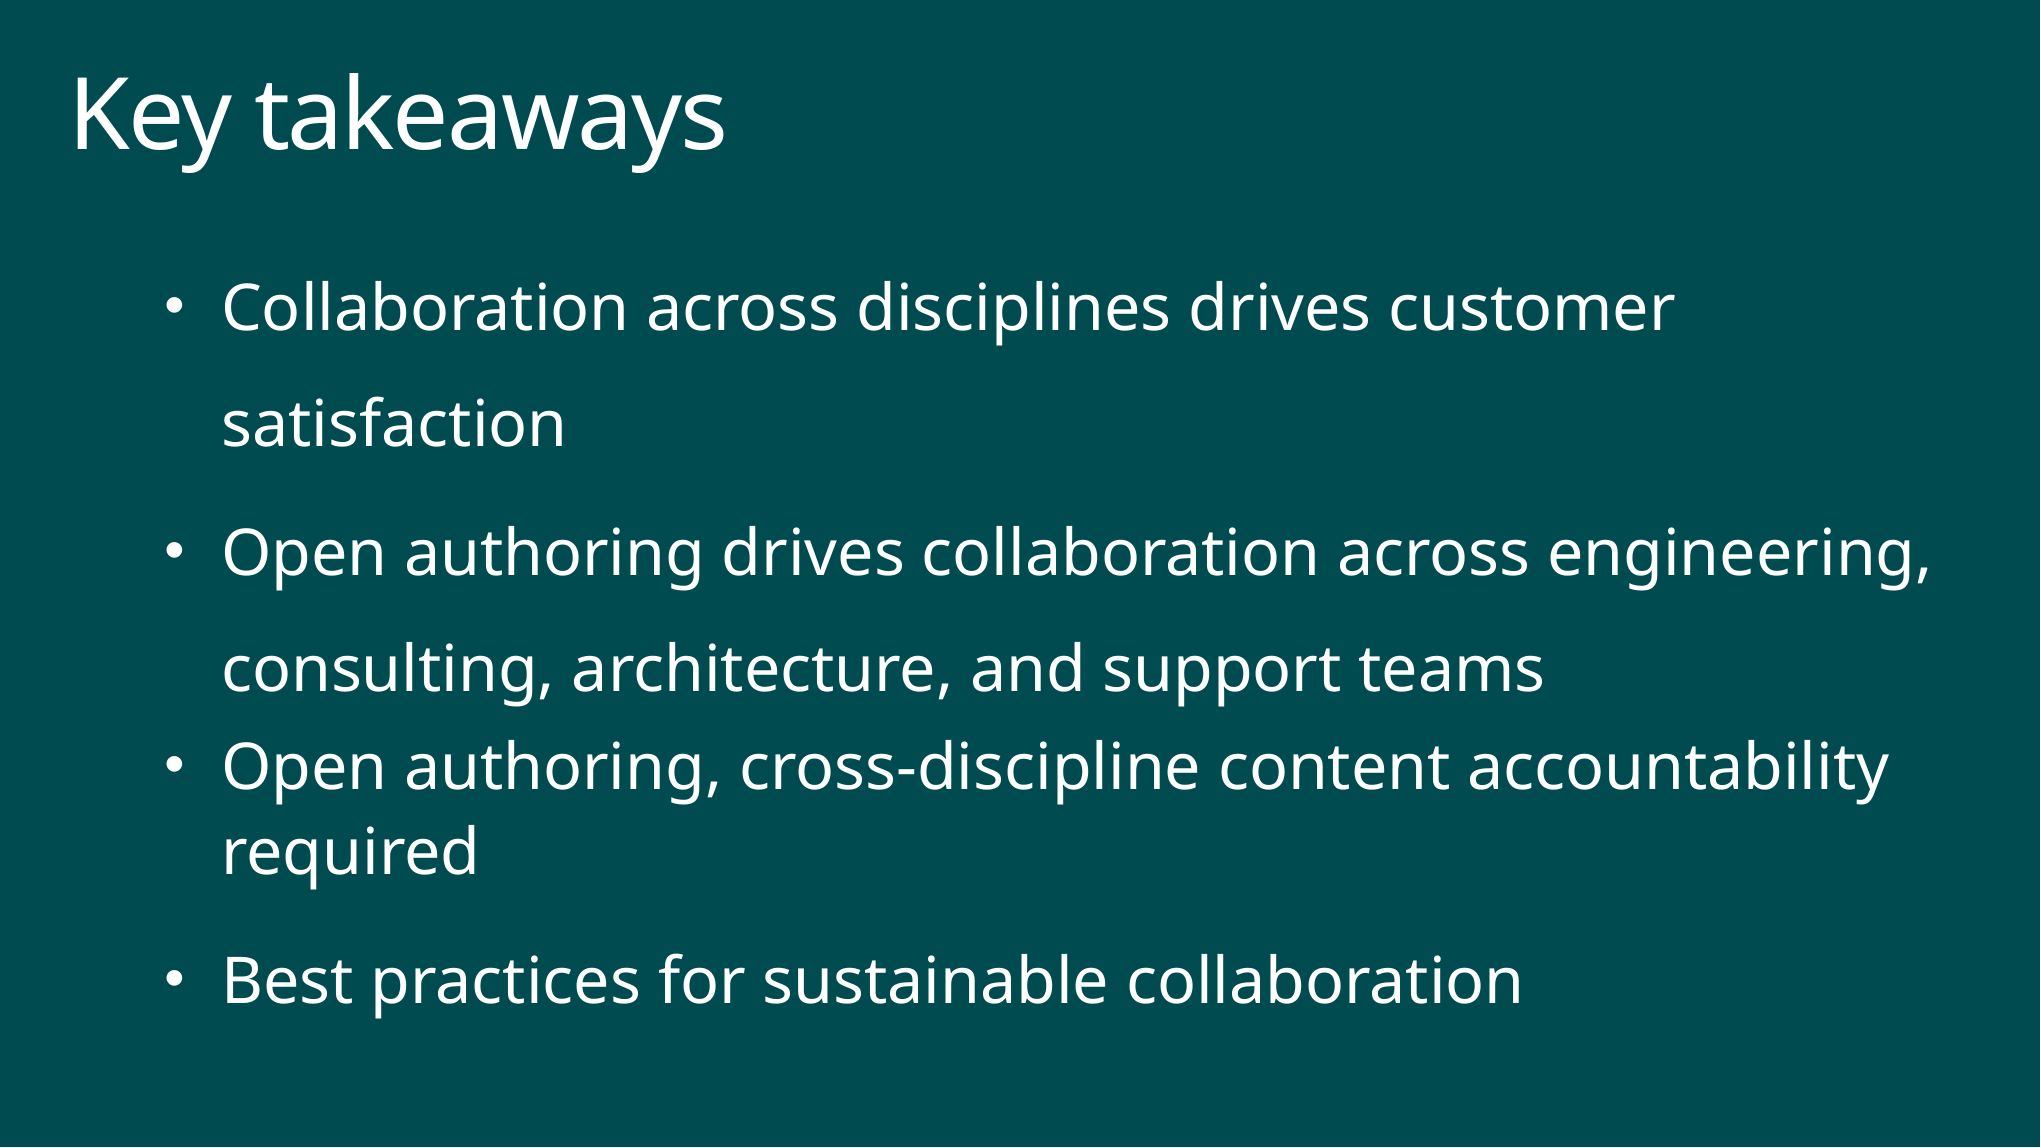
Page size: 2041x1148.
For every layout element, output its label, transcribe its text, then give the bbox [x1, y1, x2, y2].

list Collaboration across disciplines drives customer satisfaction Open authoring drives collaboration across engineering, consulting, architecture, and support teams Open authoring, cross-discipline content accountability required Best practices for sustainable collaboration [140, 211, 1975, 1034]
title Key takeaways [45, 48, 1996, 199]
